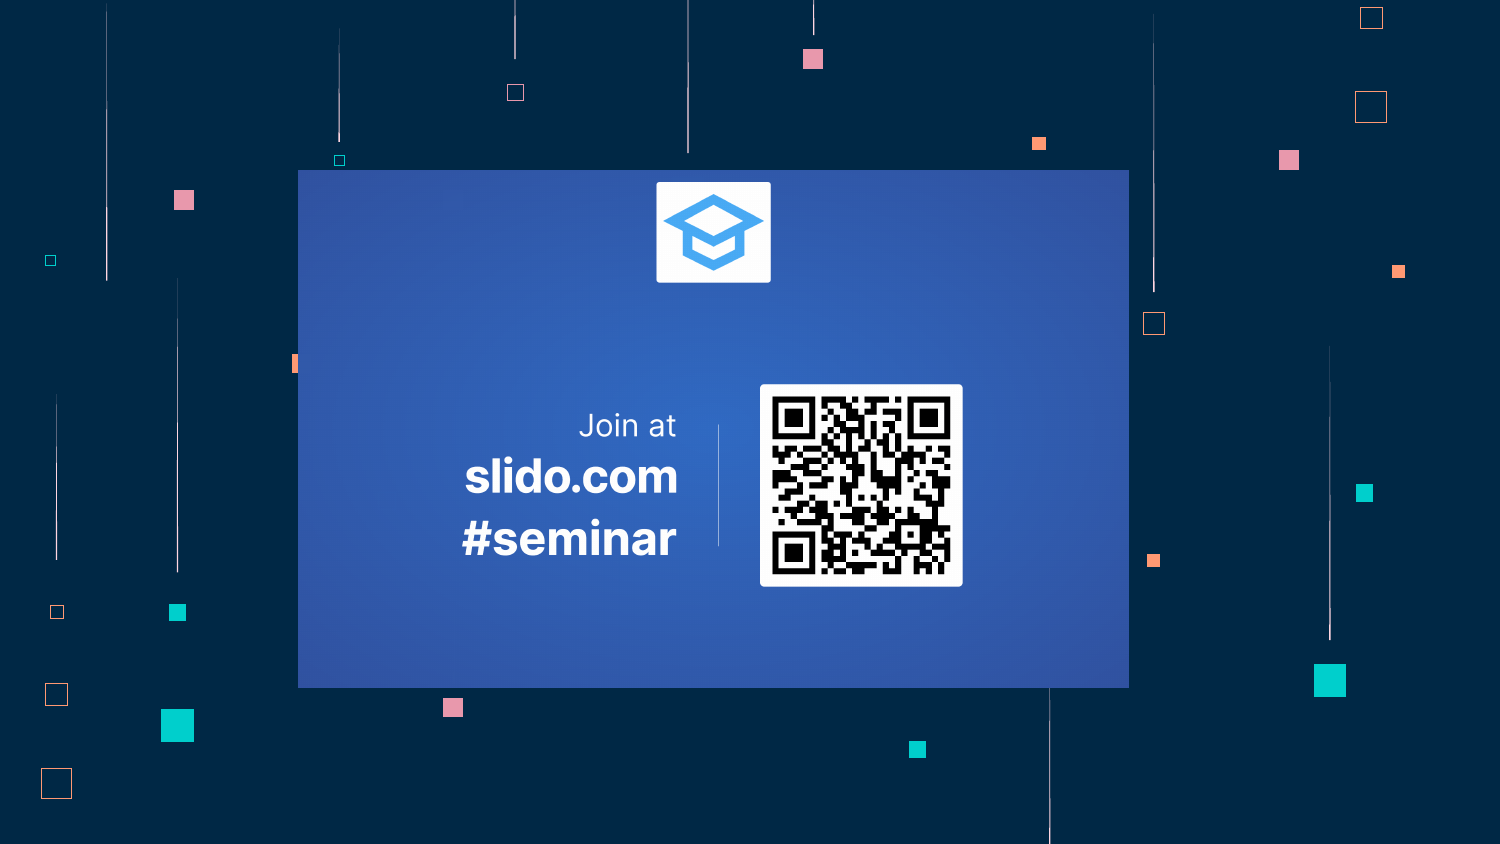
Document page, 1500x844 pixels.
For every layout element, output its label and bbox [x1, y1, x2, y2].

picture [298, 170, 1129, 689]
